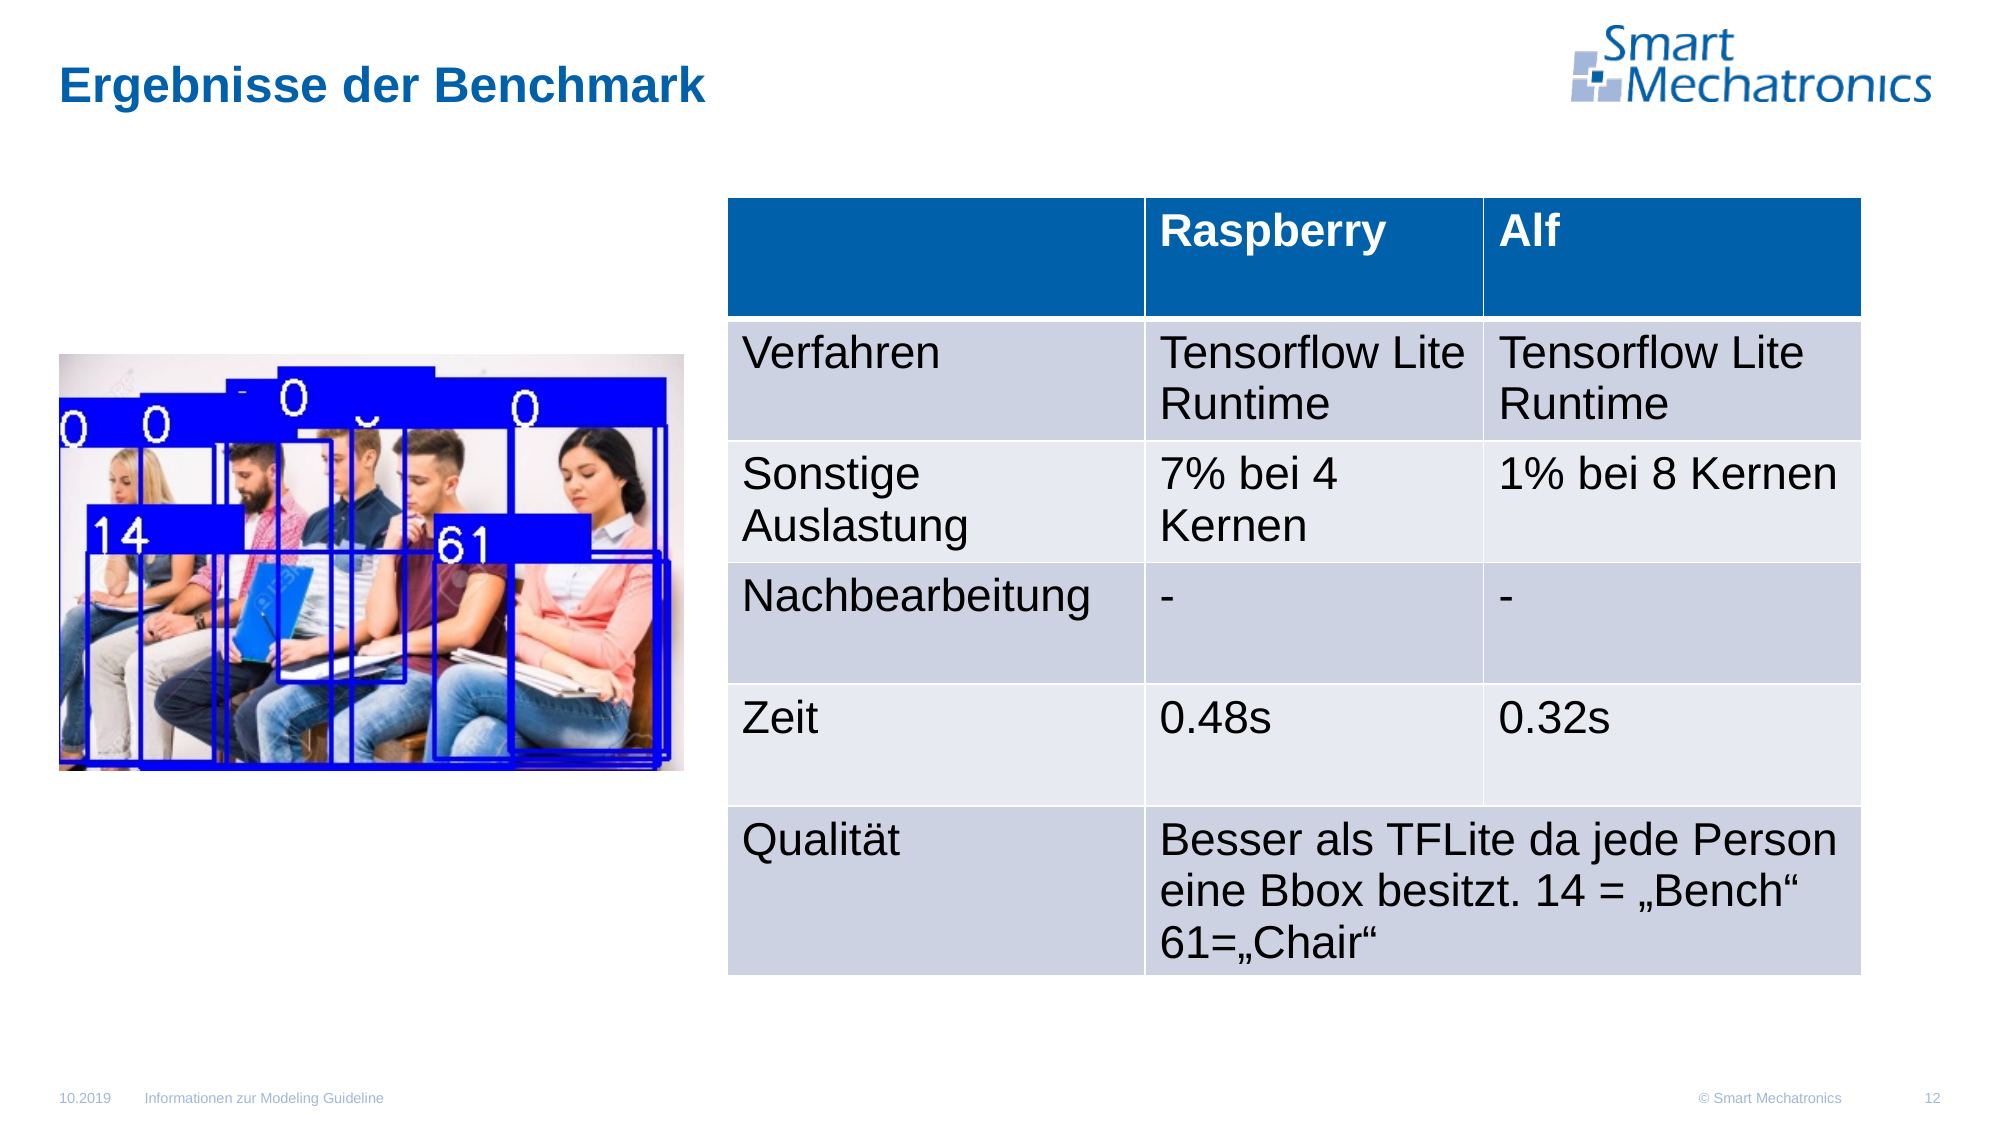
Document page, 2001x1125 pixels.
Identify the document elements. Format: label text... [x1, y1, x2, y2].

table_cell Zeit [728, 685, 1144, 805]
table_cell Sonstige Auslastung [728, 442, 1144, 562]
table_cell 7% bei 4 Kernen [1146, 442, 1483, 562]
table_header Raspberry [1146, 198, 1483, 316]
table_cell Verfahren [728, 322, 1144, 440]
slide_number 10.2019 [59, 1080, 141, 1116]
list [57, 353, 686, 772]
picture [1571, 25, 1931, 102]
table_cell 1% bei 8 Kernen [1484, 442, 1861, 562]
table_cell Nachbearbeitung [728, 563, 1144, 683]
footer Informationen zur Modeling Guideline [144, 1080, 967, 1116]
table_cell Tensorflow Lite Runtime [1484, 322, 1861, 440]
table_cell - [1484, 563, 1861, 683]
table_cell 0.48s [1146, 685, 1483, 805]
table_cell Tensorflow Lite Runtime [1146, 322, 1483, 440]
table_cell 0.32s [1484, 685, 1861, 805]
title Ergebnisse der Benchmark [59, 42, 1557, 113]
slide_number 12 [1880, 1080, 1941, 1116]
table_cell Qualität [728, 807, 1144, 975]
table_header [728, 198, 1144, 316]
table_cell Besser als TFLite da jede Person eine Bbox besitzt. 14 = „Bench“ 61=„Chair“ [1146, 807, 1861, 975]
table_header Alf [1484, 198, 1861, 316]
table_cell - [1146, 563, 1483, 683]
